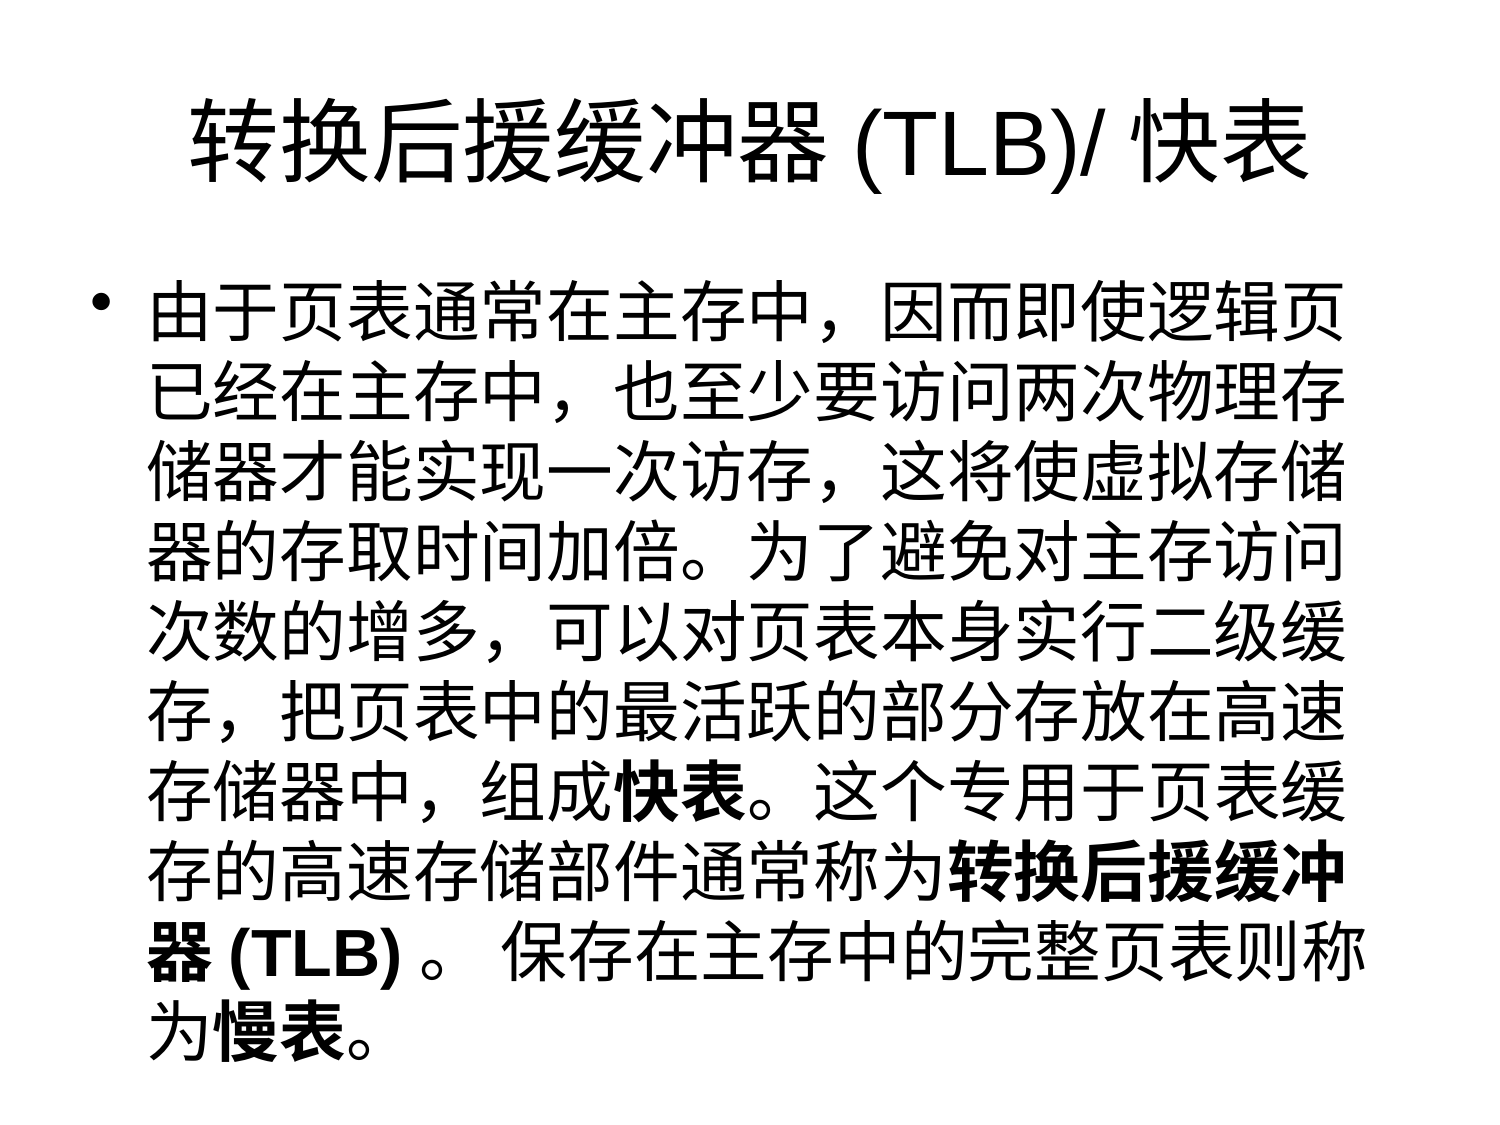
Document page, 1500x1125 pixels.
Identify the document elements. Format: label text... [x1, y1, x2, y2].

title 转换后援缓冲器(TLB)/快表 [75, 45, 1425, 233]
list 由于页表通常在主存中，因而即使逻辑页已经在主存中，也至少要访问两次物理存储器才能实现一次访存，这将使虚拟存储器的存取时间加倍。为了避免对主存访问次数的增多，可以对页表本身实行二级缓存，把页表中的最活跃的部分存放在高速存储器中，组成快表。这个专用于页表缓存的高速存储部件通常称为转换后援缓冲器(TLB)。 保存在主存中的完整页表则称为慢表。 [75, 262, 1425, 1005]
